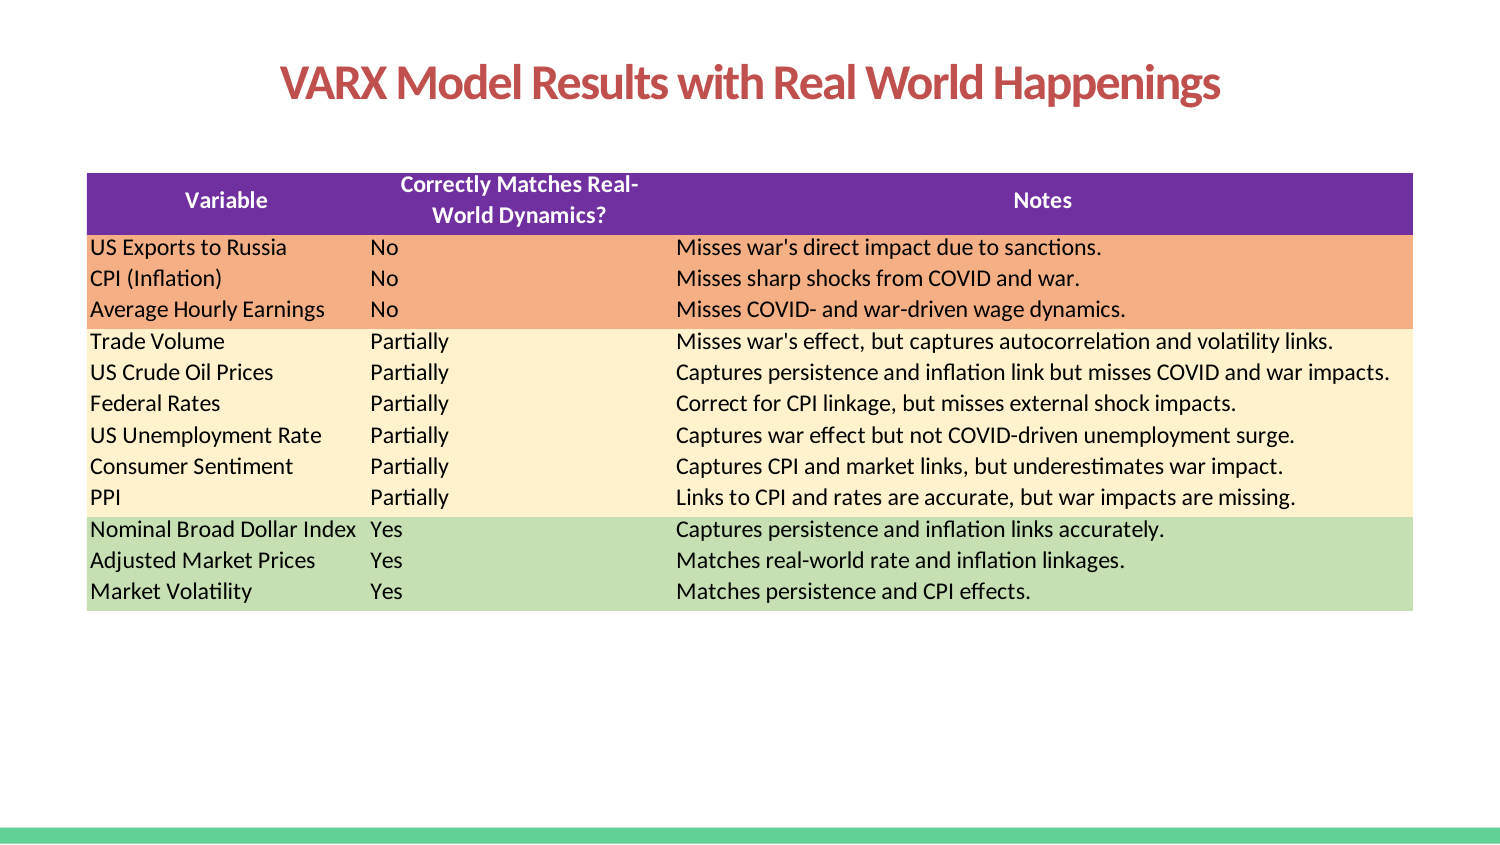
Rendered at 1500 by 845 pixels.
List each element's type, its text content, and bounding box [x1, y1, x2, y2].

text_box VARX Model Results with Real World Happenings [119, 47, 1380, 110]
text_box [85, 172, 1415, 613]
